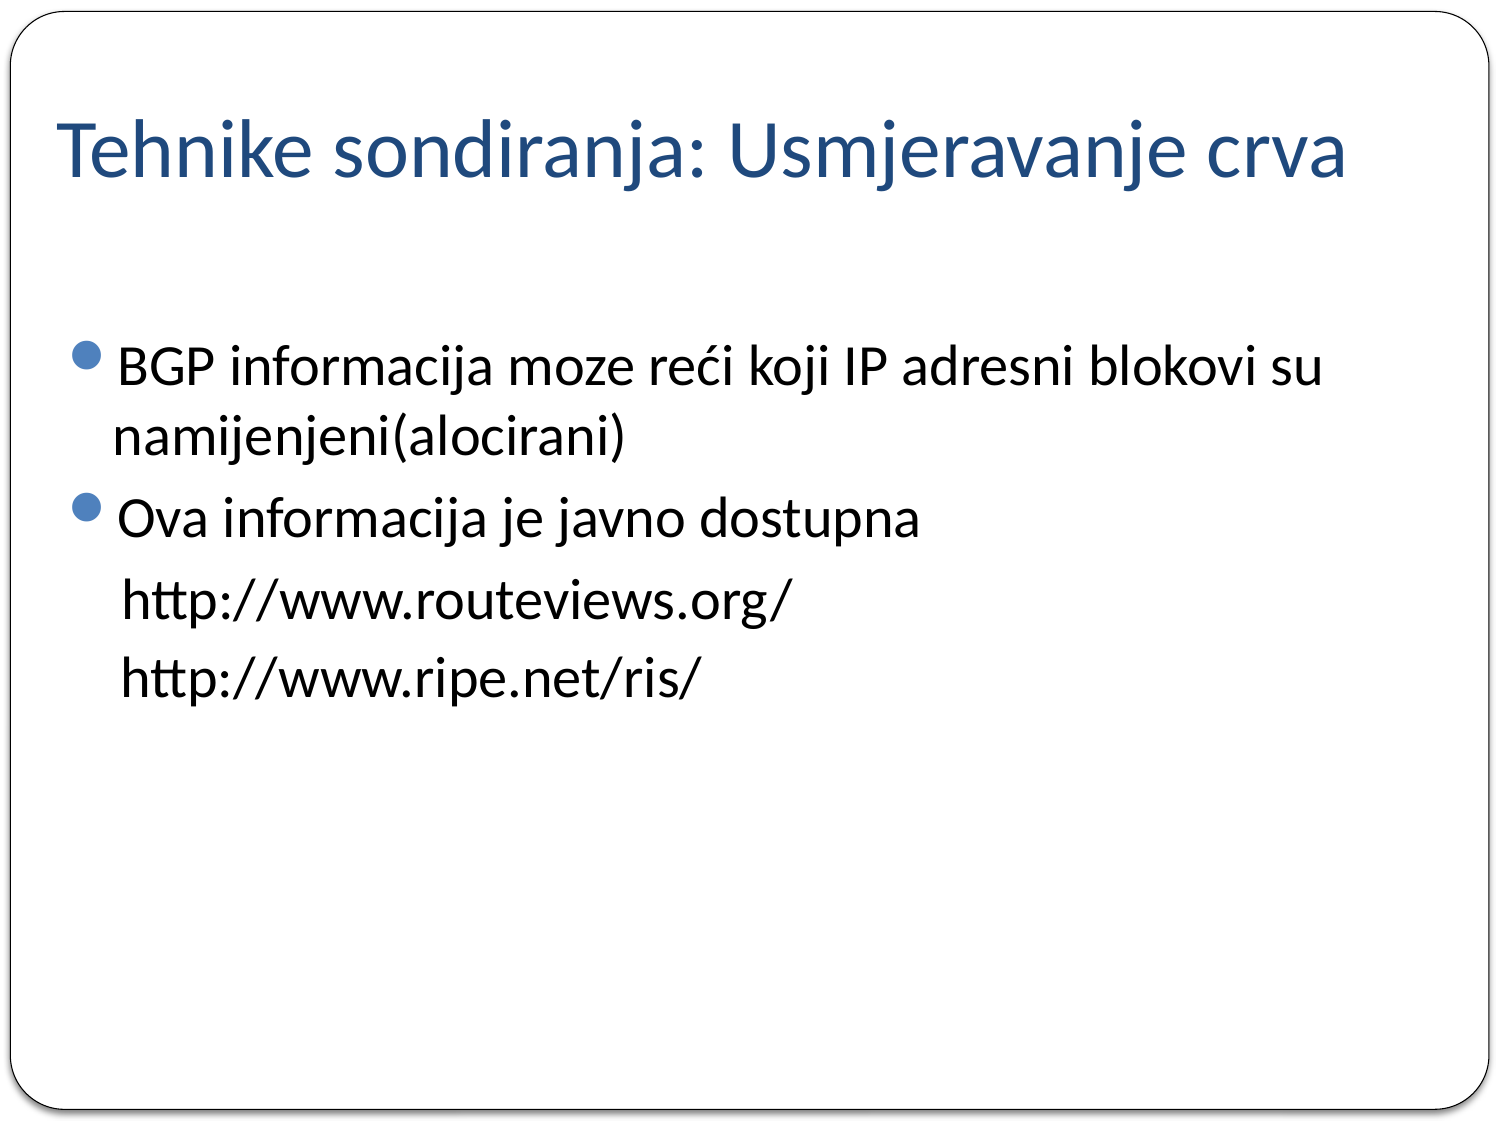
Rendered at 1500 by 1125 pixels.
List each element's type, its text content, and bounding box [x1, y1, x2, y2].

list BGP informacija moze reći koji IP adresni blokovi su namijenjeni(alocirani) Ova informacija je javno dostupna http://www.routeviews.org/ http://www.ripe.net/ris/ [52, 237, 1460, 1083]
title Tehnike sondiranja: Usmjeravanje crva [40, 54, 1448, 243]
